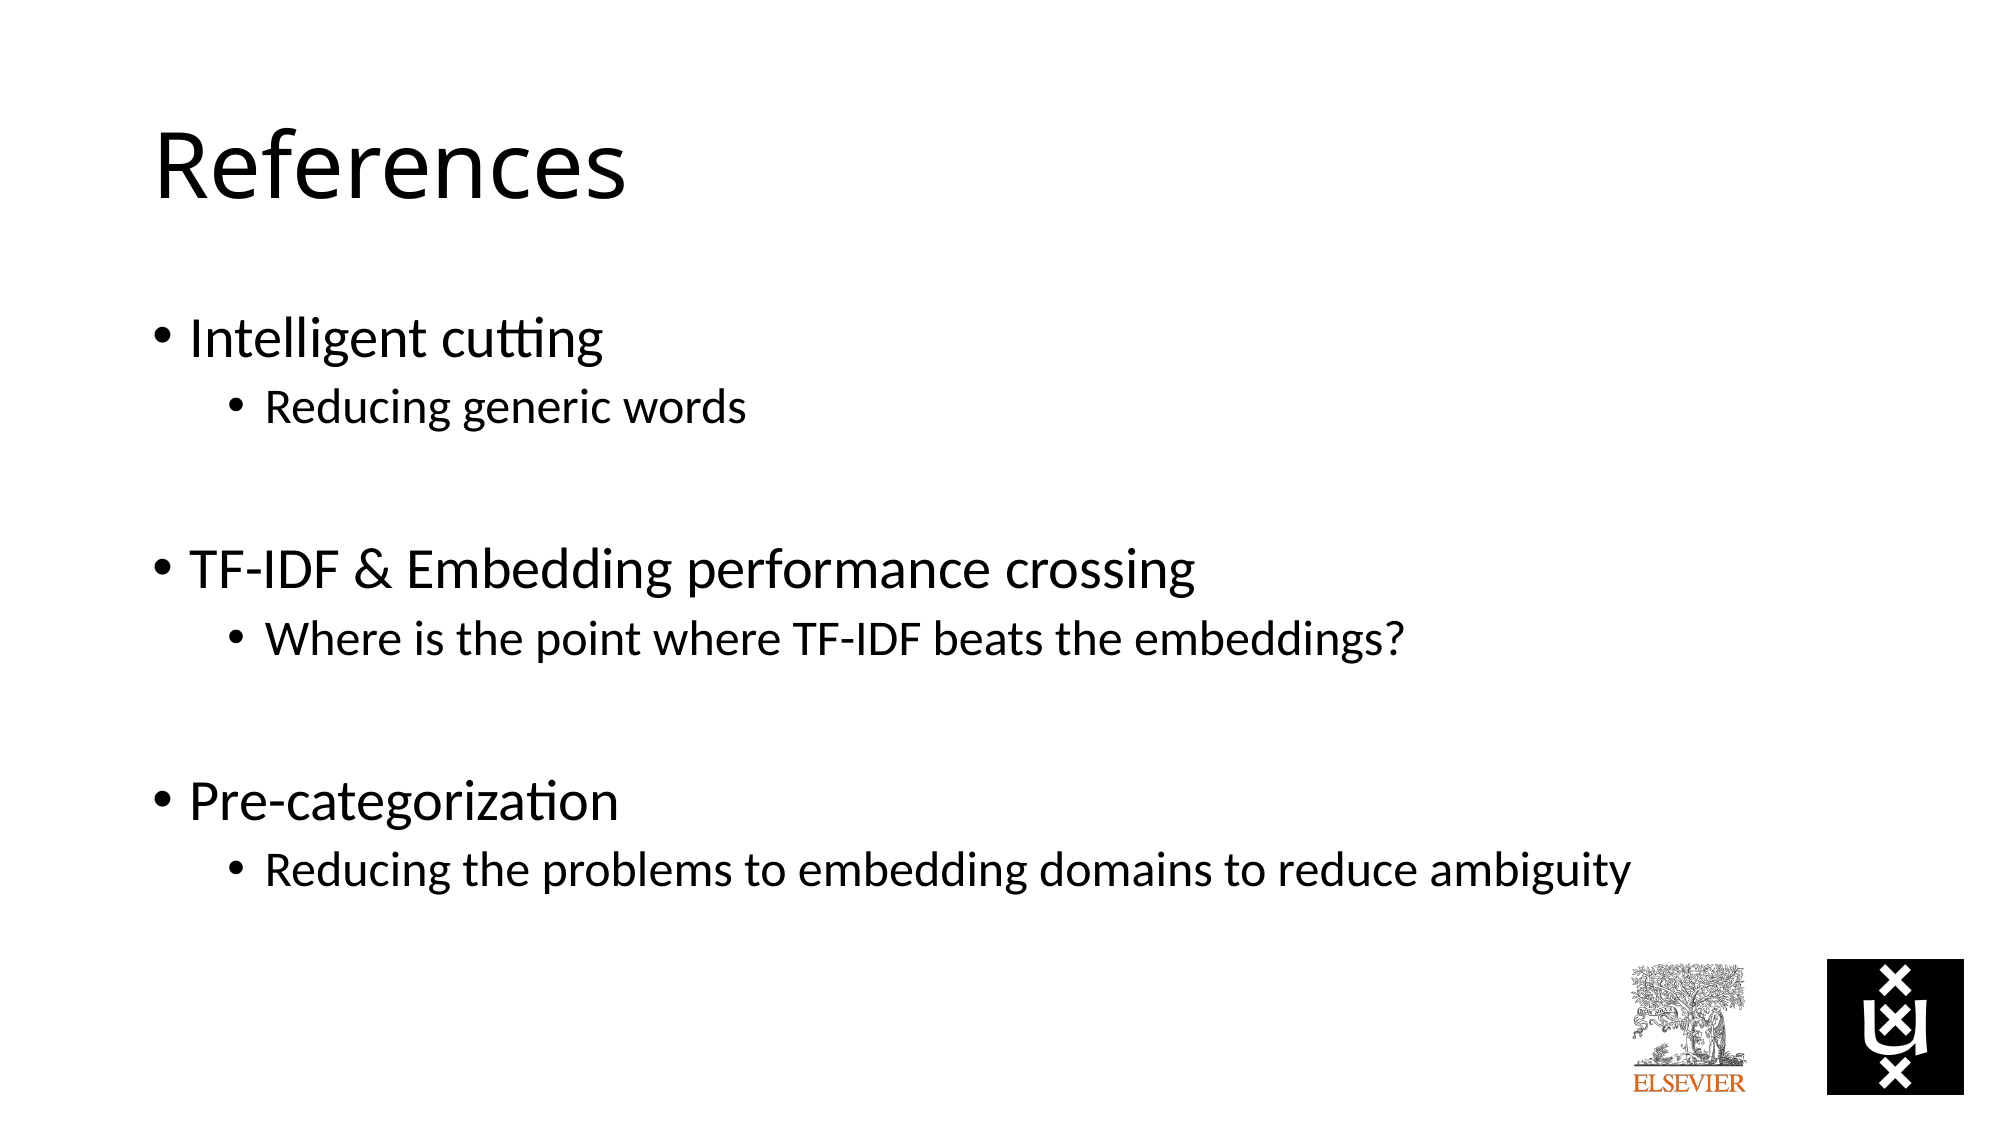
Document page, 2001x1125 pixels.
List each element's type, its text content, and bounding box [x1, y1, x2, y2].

title References [137, 59, 1863, 278]
picture [1827, 959, 1964, 1095]
picture [1627, 959, 1750, 1095]
list Intelligent cutting Reducing generic words TF-IDF & Embedding performance crossing Where is the point where TF-IDF beats the embeddings? Pre-categorization Reducing the problems to embedding domains to reduce ambiguity [137, 299, 1863, 1014]
